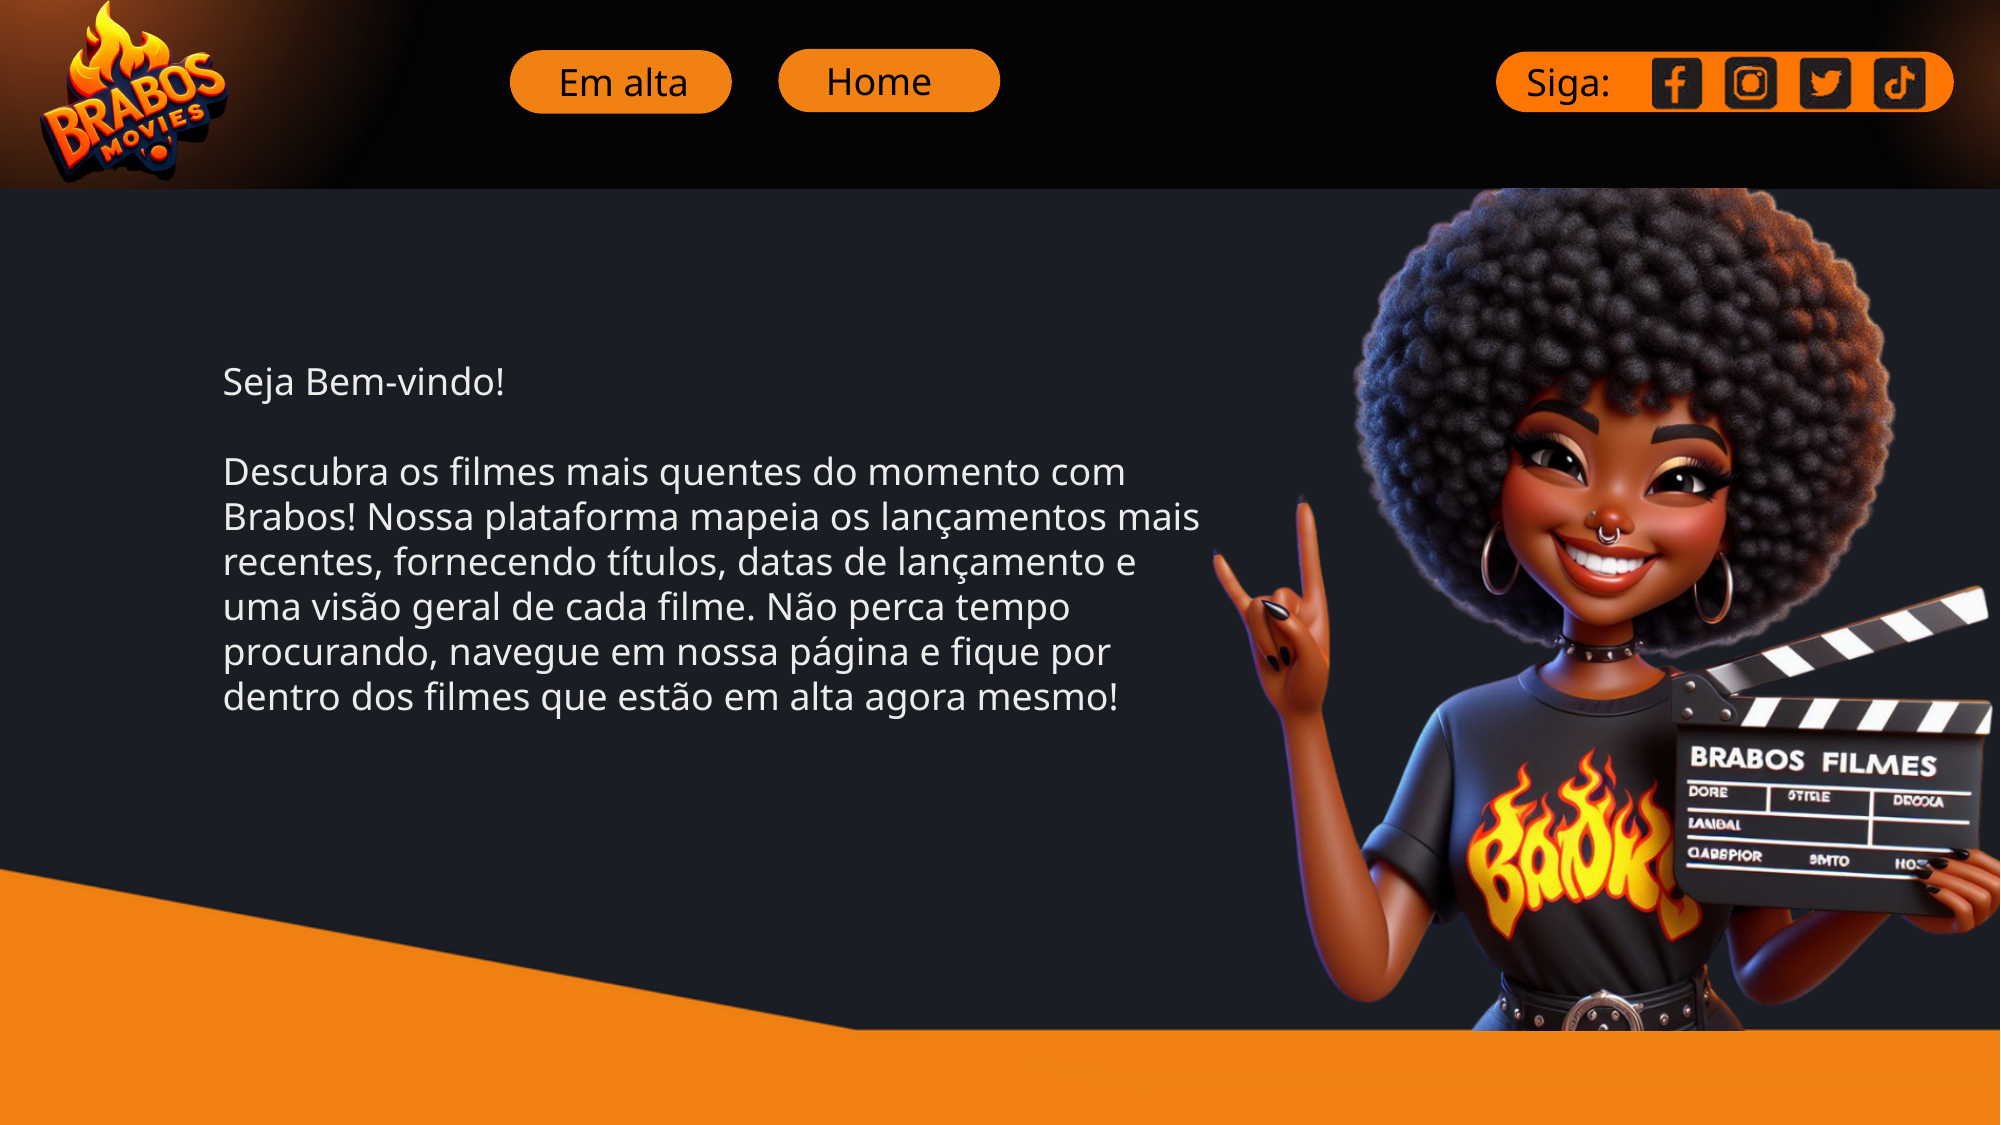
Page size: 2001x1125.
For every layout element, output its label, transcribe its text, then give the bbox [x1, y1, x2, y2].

picture [0, 0, 2000, 1125]
text_box Seja Bem-vindo! Descubra os filmes mais quentes do momento com Brabos! Nossa plataforma mapeia os lançamentos mais recentes, fornecendo títulos, datas de lançamento e uma visão geral de cada filme. Não perca tempo procurando, navegue em nossa página e fique por dentro dos filmes que estão em alta agora mesmo! [207, 350, 1184, 771]
